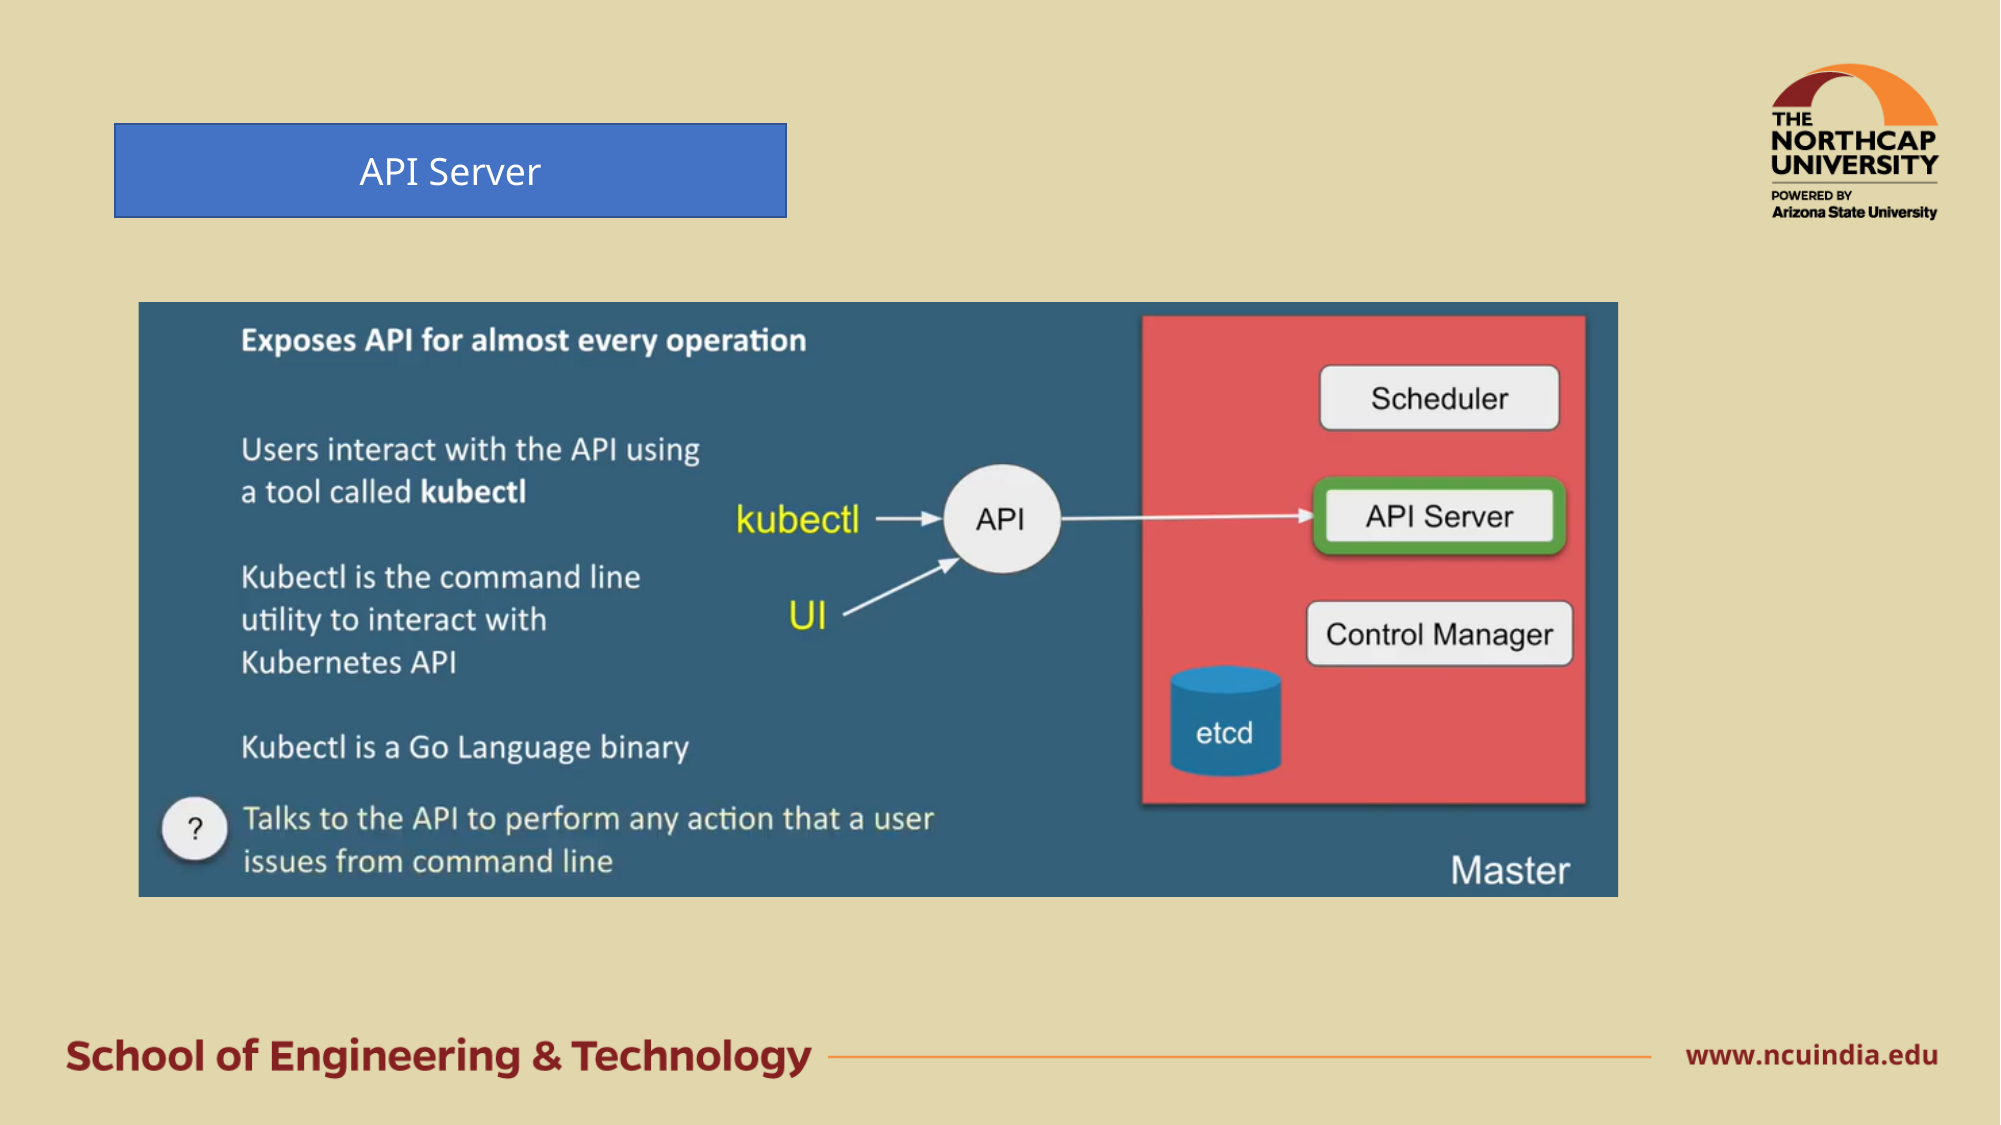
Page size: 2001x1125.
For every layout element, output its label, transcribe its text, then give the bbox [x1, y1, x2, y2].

text_box API Server [114, 123, 787, 218]
picture [0, 0, 2000, 1125]
